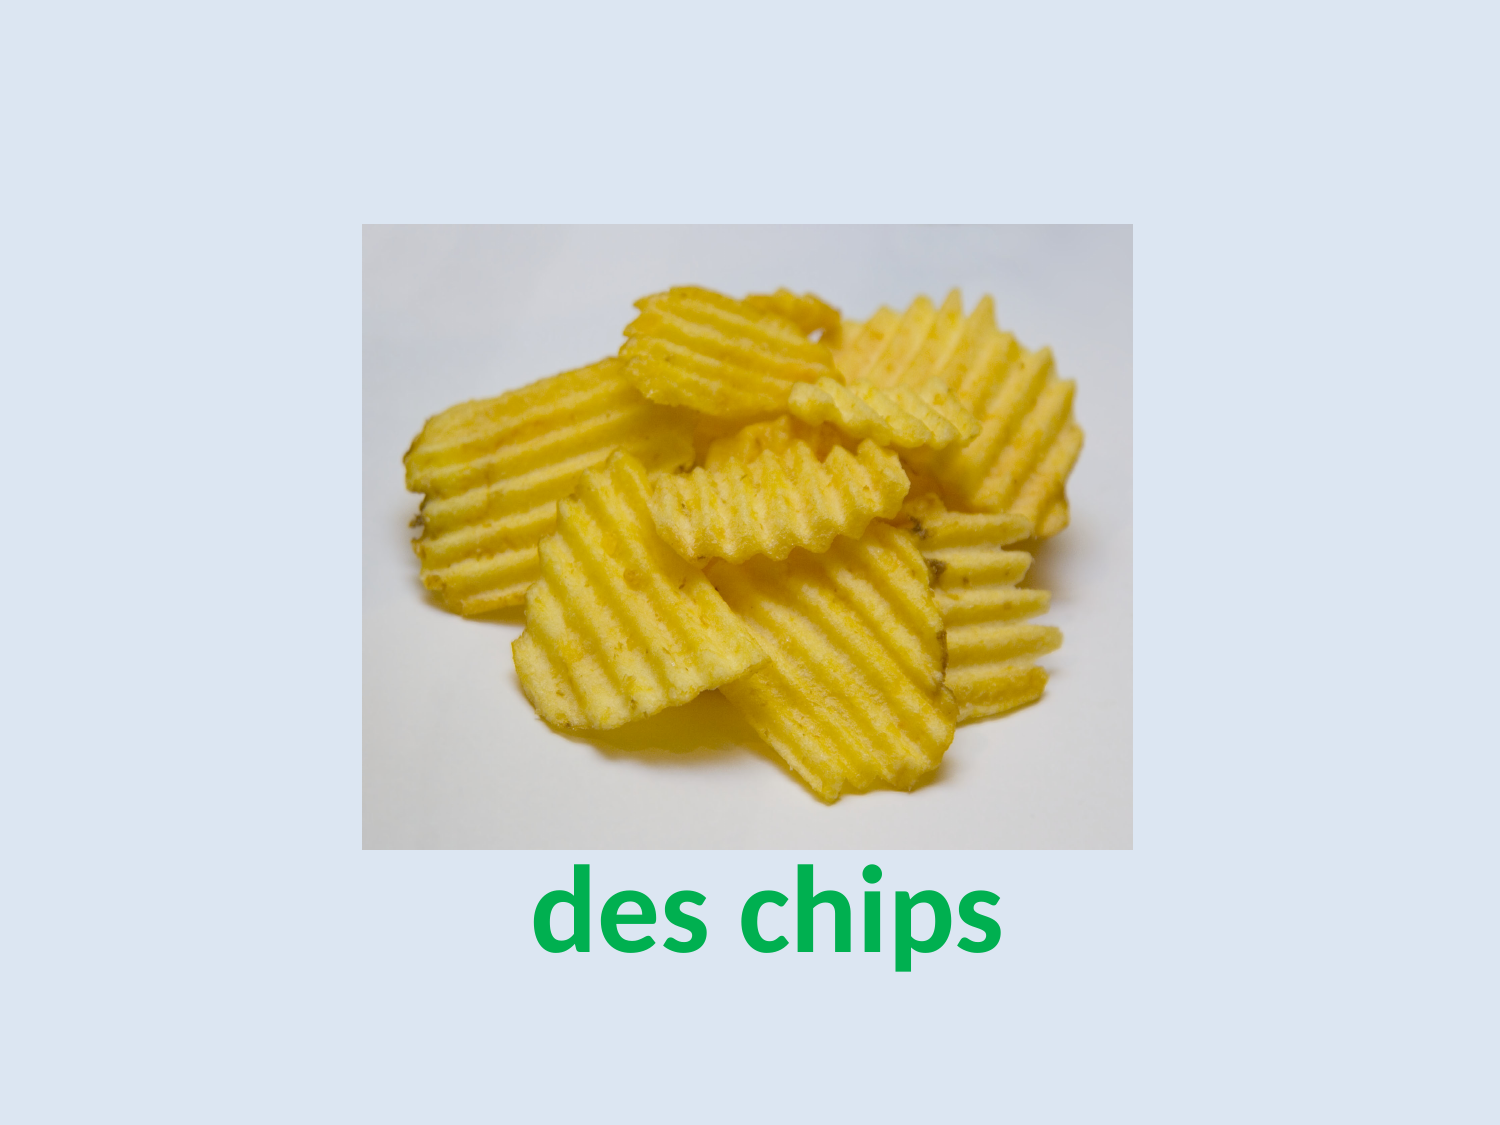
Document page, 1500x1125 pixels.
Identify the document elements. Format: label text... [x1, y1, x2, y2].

picture [362, 224, 1134, 851]
text_box des chips [269, 820, 1266, 985]
